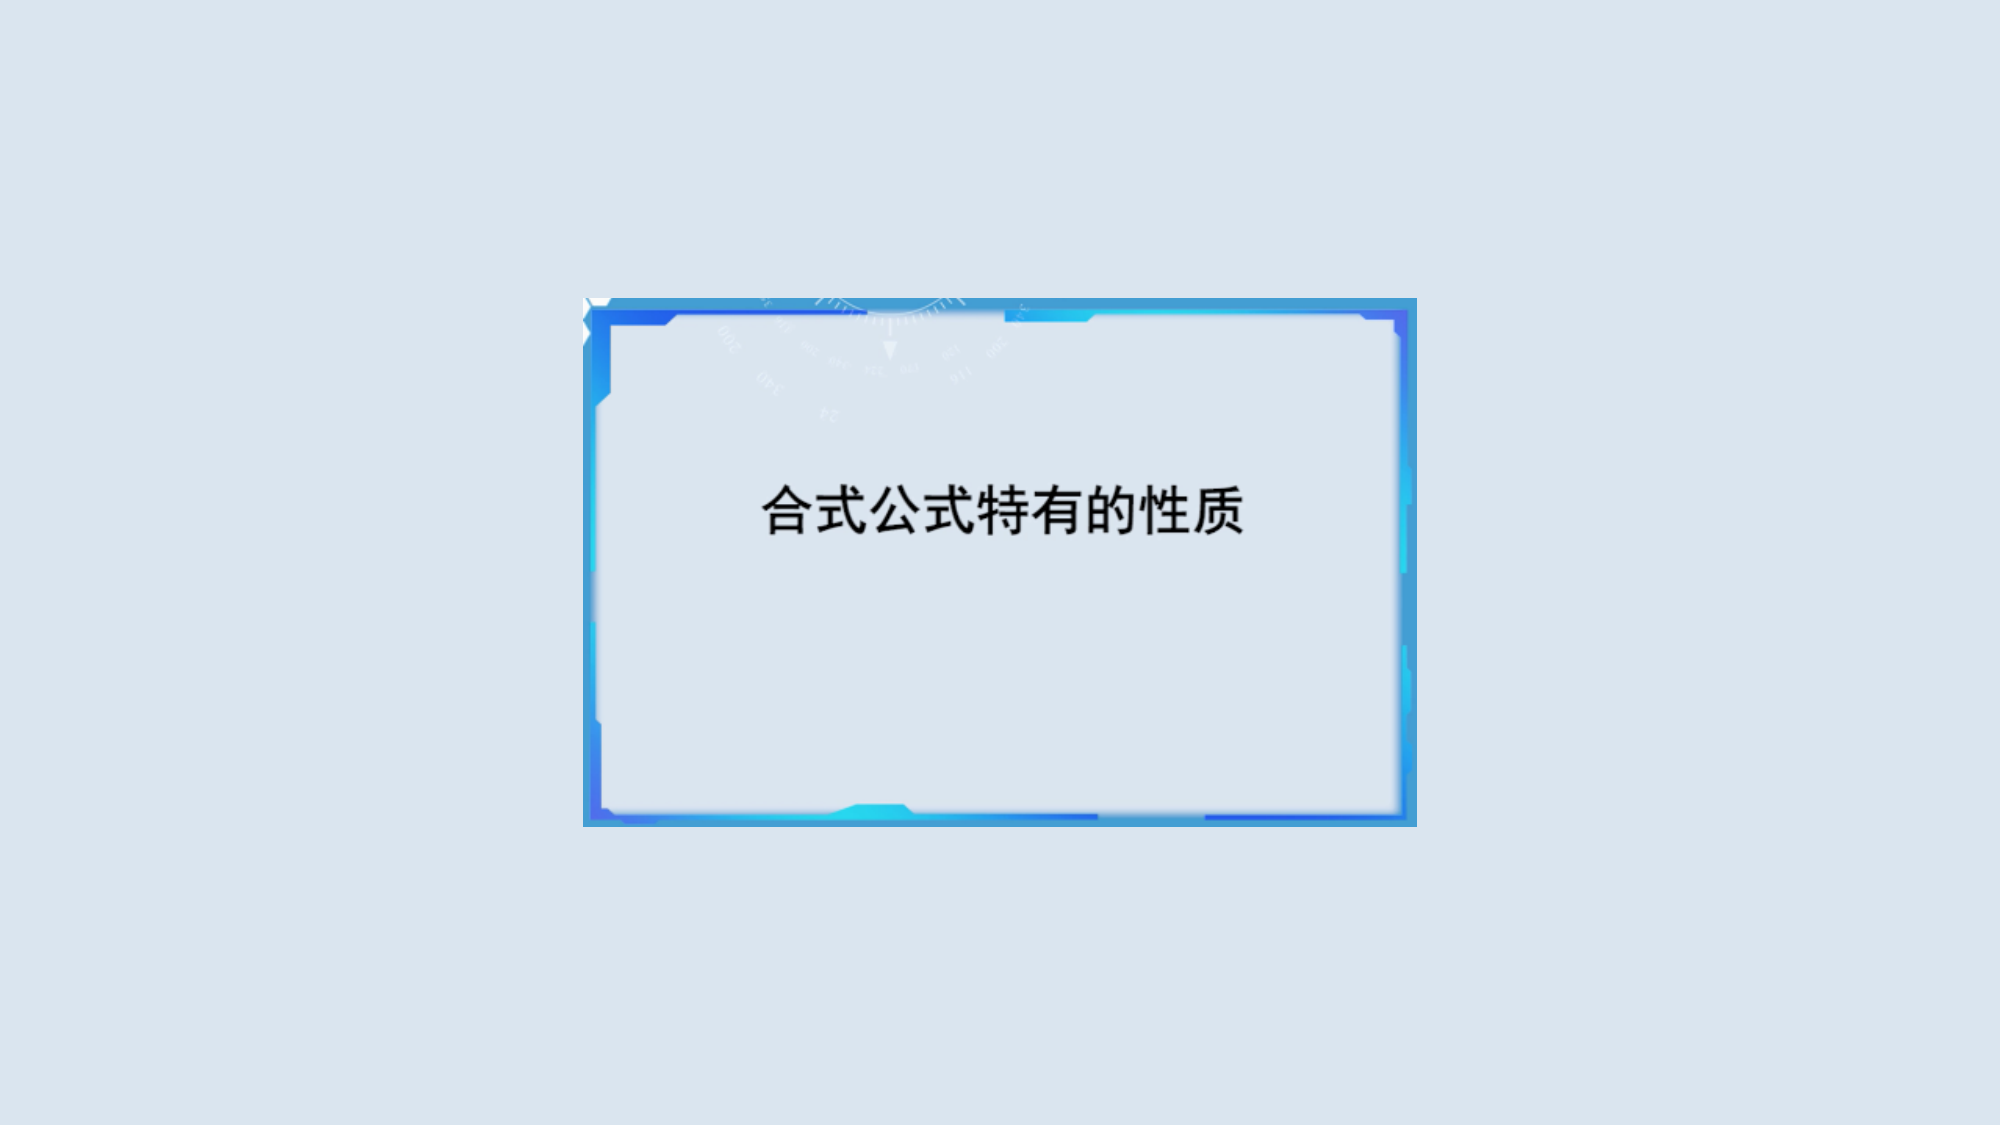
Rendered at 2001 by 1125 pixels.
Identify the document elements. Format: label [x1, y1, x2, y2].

picture [583, 298, 1417, 827]
